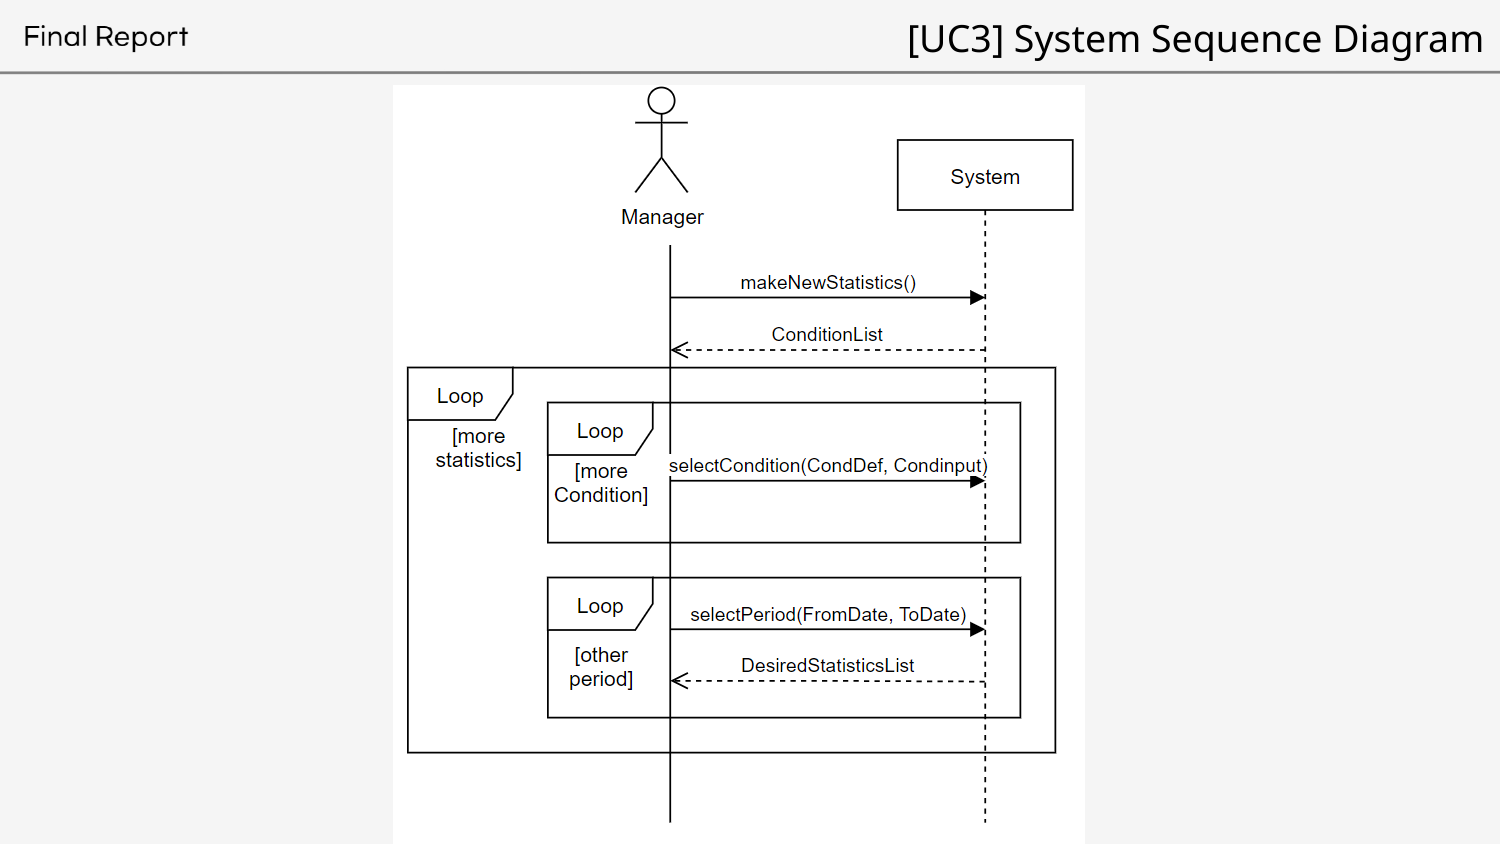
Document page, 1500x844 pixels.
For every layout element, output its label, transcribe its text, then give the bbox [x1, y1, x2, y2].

title [UC3] System Sequence Diagram [892, 0, 1500, 92]
picture [0, 0, 1500, 844]
